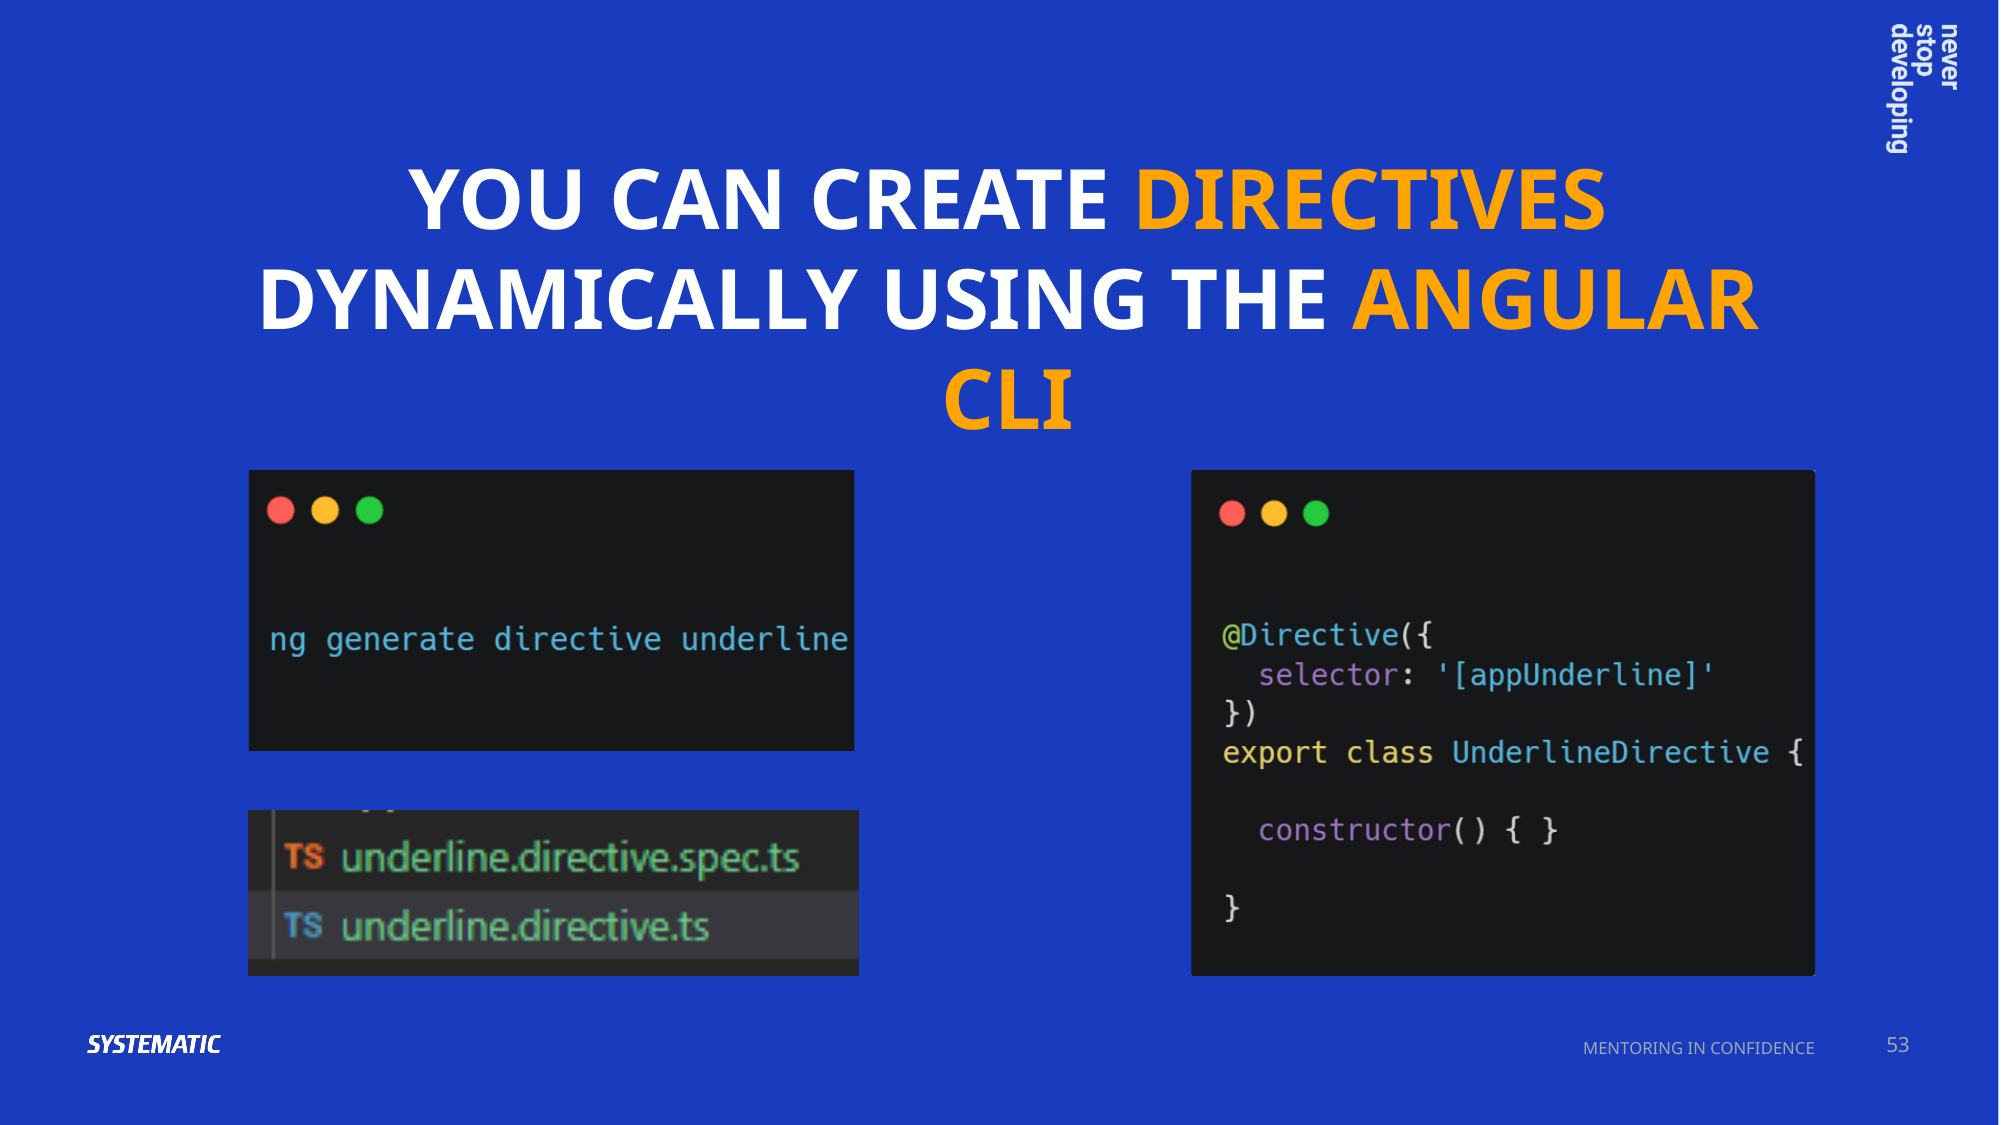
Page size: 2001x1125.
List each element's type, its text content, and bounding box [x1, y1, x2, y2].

title YOU CAN CREATE DIRECTIVES DYNAMICALLY USING THE ANGULAR CLI [200, 131, 1816, 447]
picture [87, 1035, 221, 1053]
footer MENTORING IN CONFIDENCE [903, 1035, 1816, 1060]
slide_number 53 [1854, 1036, 1910, 1061]
picture [248, 810, 859, 976]
picture [1191, 470, 1816, 976]
picture [248, 470, 855, 751]
